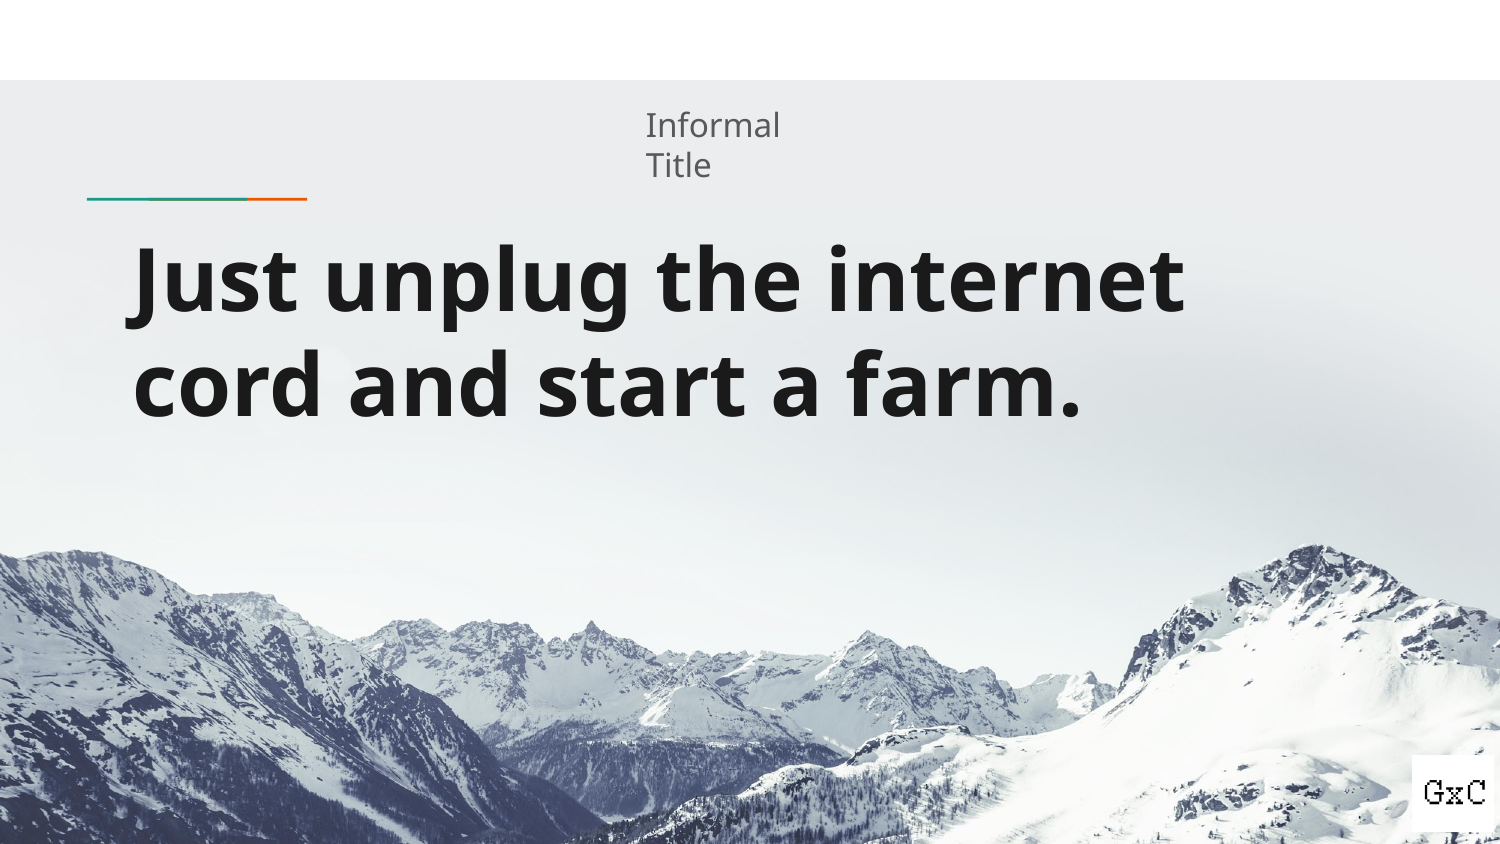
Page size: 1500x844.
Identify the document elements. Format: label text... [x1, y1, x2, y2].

subtitle Informal Title [630, 88, 869, 164]
title Just unplug the internet cord and start a farm. [117, 208, 1383, 546]
picture [0, 80, 1500, 844]
